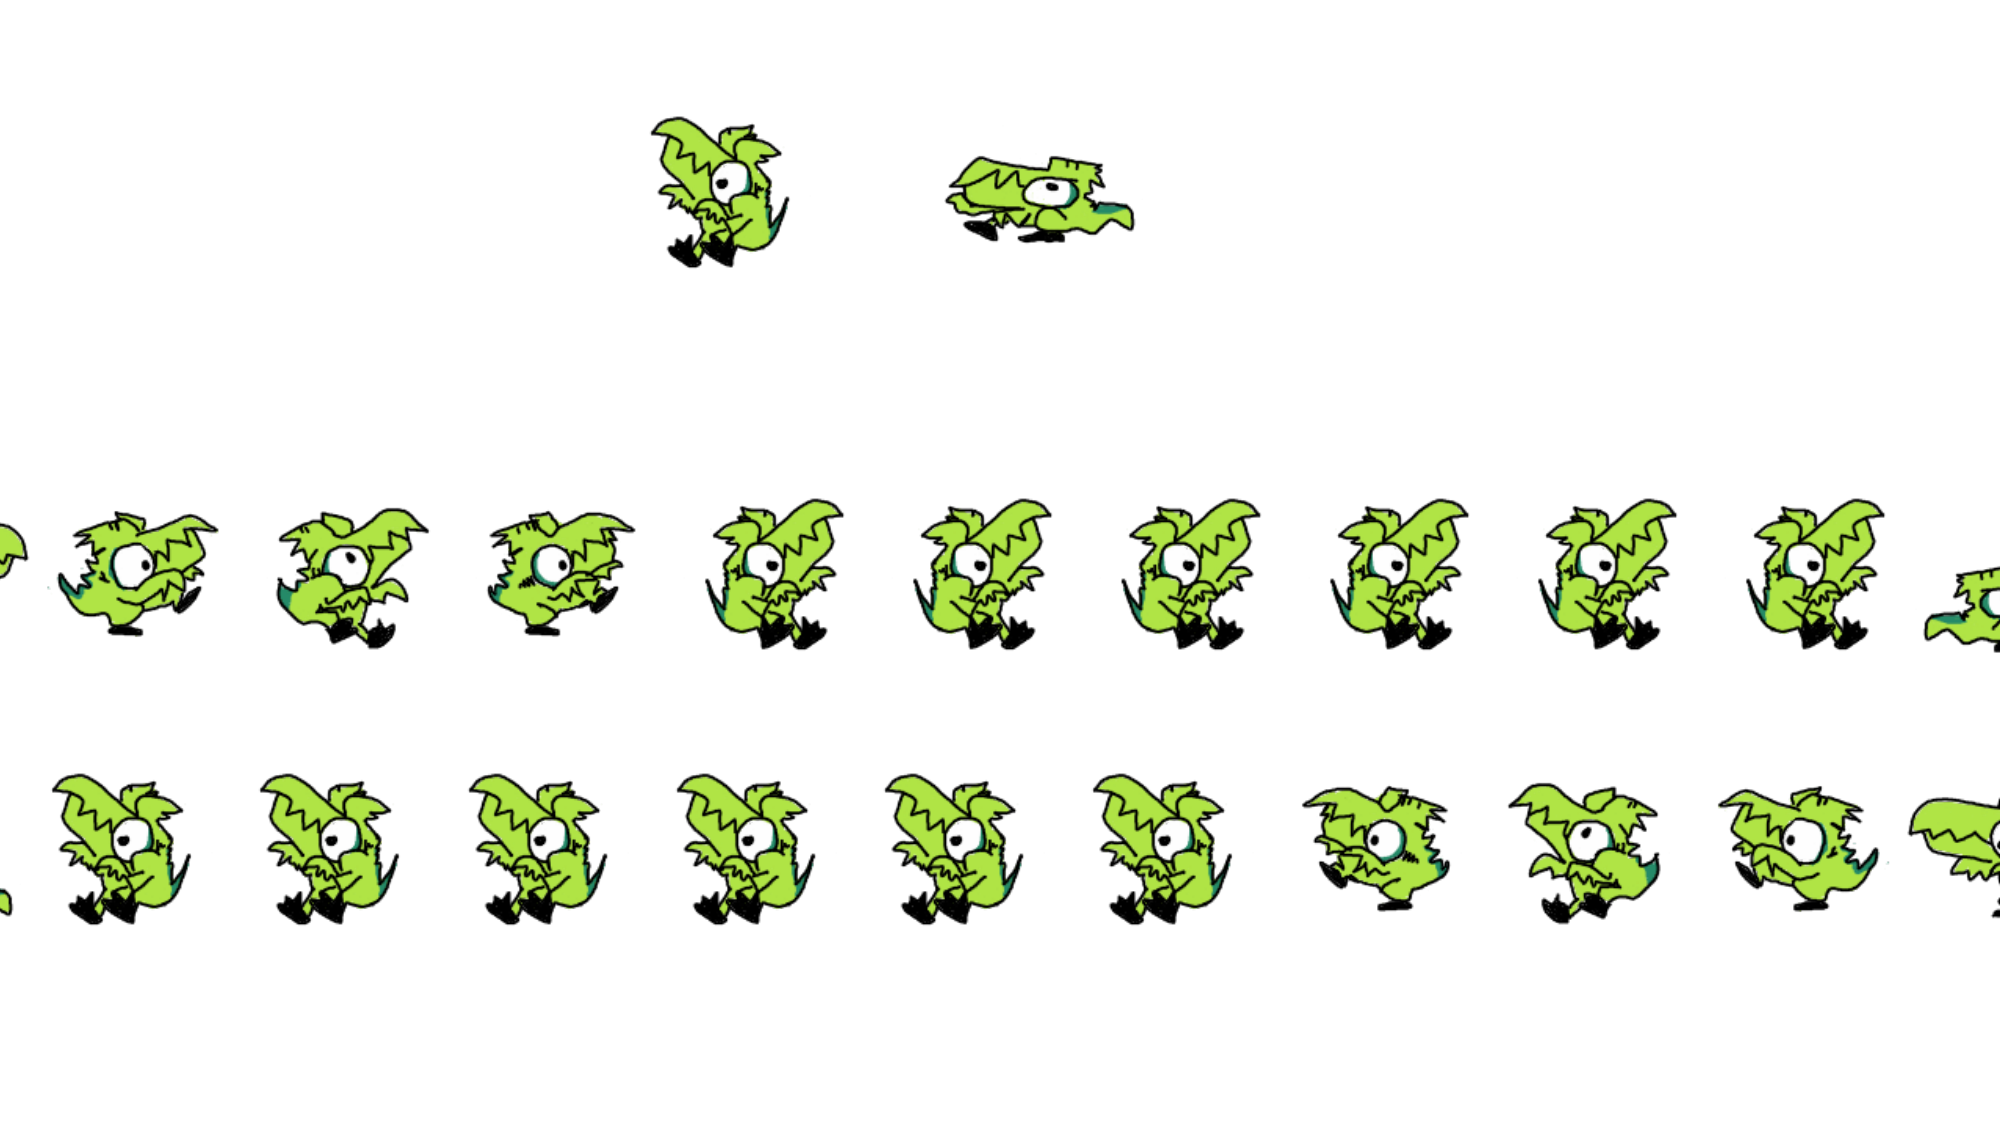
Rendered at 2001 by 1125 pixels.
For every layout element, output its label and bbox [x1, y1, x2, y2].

picture [0, 477, 2000, 681]
picture [617, 95, 852, 299]
text_box [0, 752, 2000, 956]
picture [932, 67, 1167, 271]
